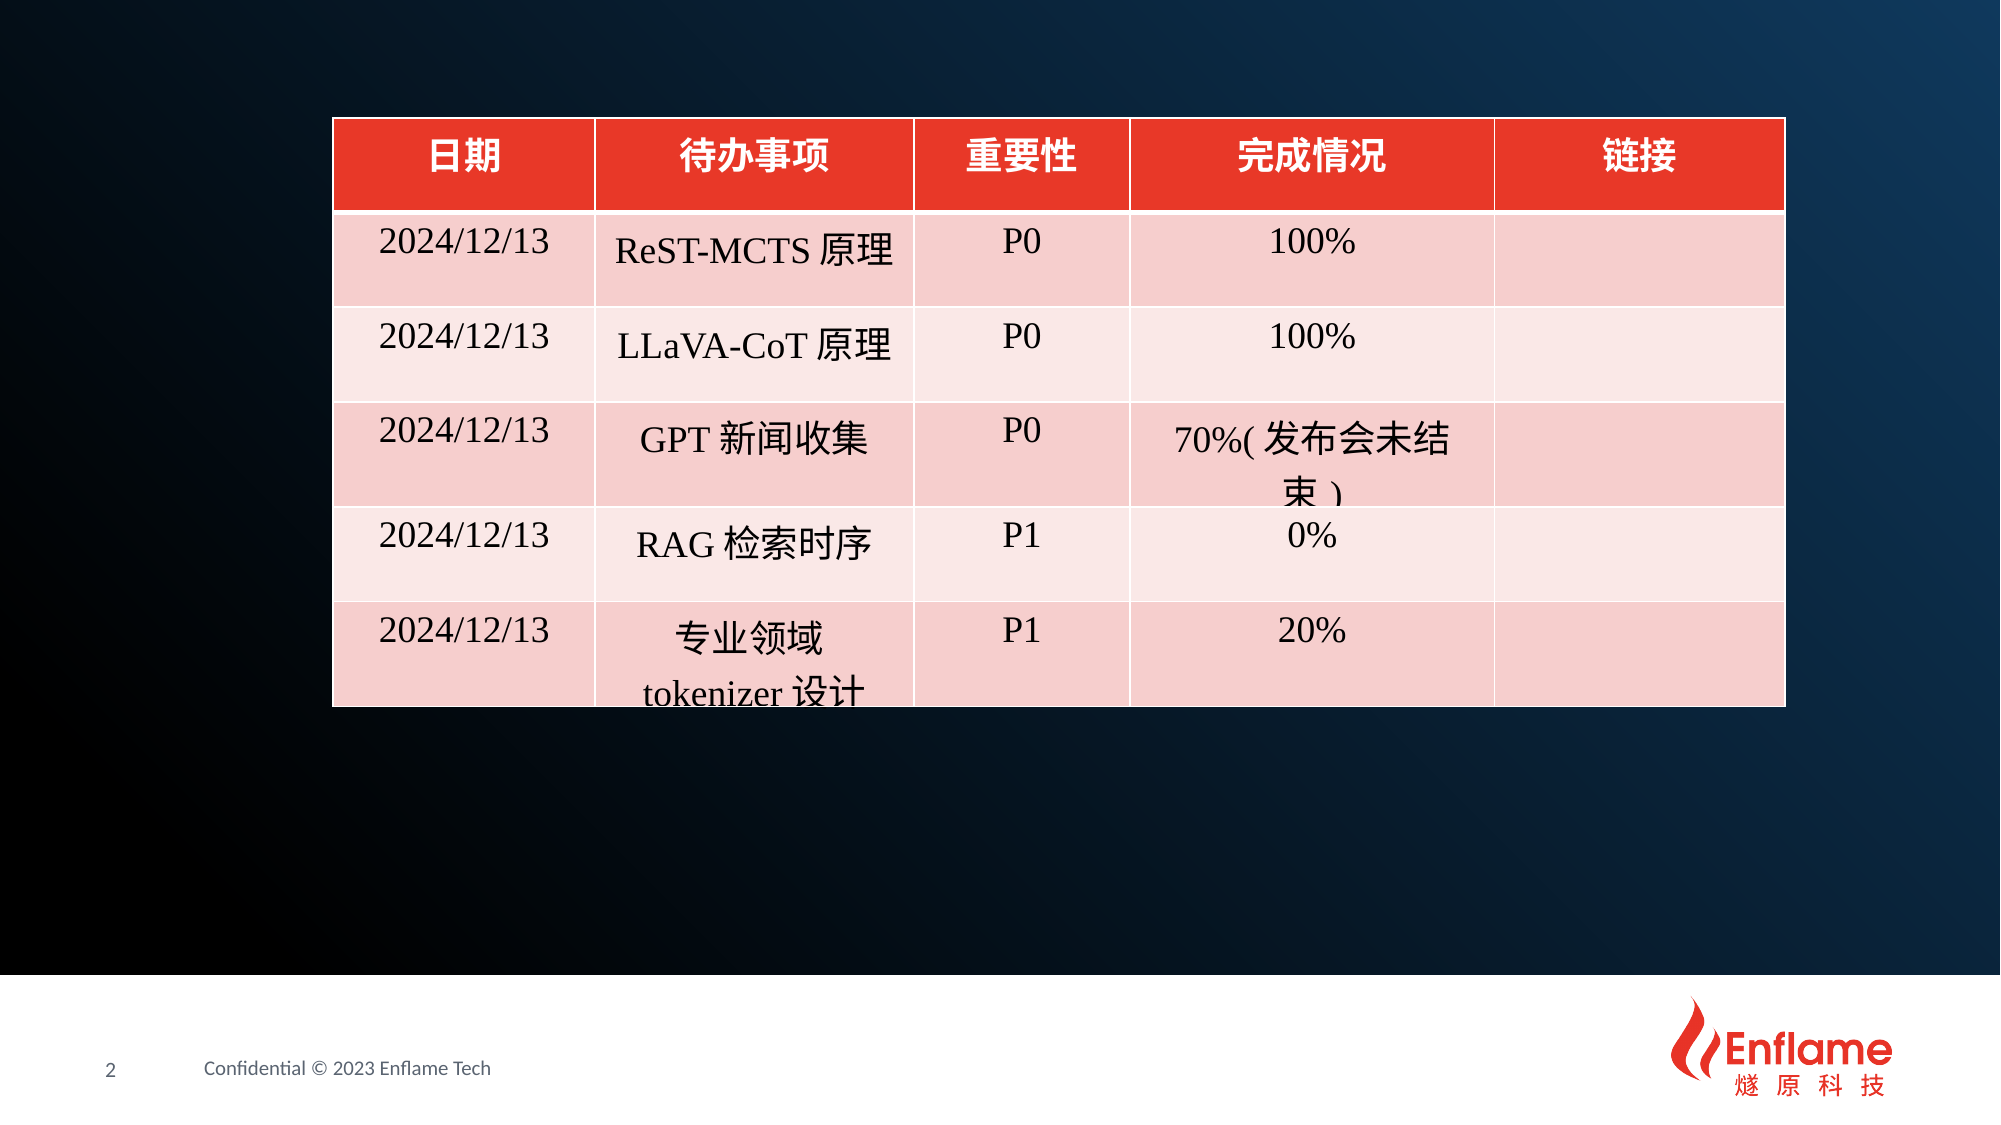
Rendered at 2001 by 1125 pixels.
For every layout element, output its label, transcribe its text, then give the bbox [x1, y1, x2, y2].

table_cell P0 [915, 308, 1129, 401]
table_cell 2024/12/13 [334, 526, 594, 619]
table_cell P1 [915, 621, 1129, 743]
table_cell 2024/12/13 [334, 621, 594, 743]
table_cell [1495, 621, 1784, 743]
table_cell [1495, 215, 1784, 306]
table_cell 100% [1131, 215, 1494, 306]
table_cell 70%(发布会未结束) [1131, 403, 1494, 525]
table_header 链接 [1495, 119, 1784, 210]
table_cell GPT新闻收集 [596, 403, 913, 525]
table_header 待办事项 [596, 119, 913, 210]
table_cell RAG检索时序 [596, 526, 913, 619]
table_cell P1 [915, 526, 1129, 619]
table_cell 100% [1131, 308, 1494, 401]
table_cell 0% [1131, 526, 1494, 619]
table_cell 2024/12/13 [334, 403, 594, 525]
table_cell LLaVA-CoT原理 [596, 308, 913, 401]
table_header 日期 [334, 119, 594, 210]
table_header 重要性 [915, 119, 1129, 210]
table_cell 2024/12/13 [334, 215, 594, 306]
table_cell 2024/12/13 [334, 308, 594, 401]
picture [1654, 986, 1910, 1107]
slide_number 2 [90, 1050, 159, 1088]
table_header 完成情况 [1131, 119, 1494, 210]
table_cell ReST-MCTS原理 [596, 215, 913, 306]
table_cell P0 [915, 215, 1129, 306]
table_cell P0 [915, 403, 1129, 525]
table_cell [1495, 526, 1784, 619]
table_cell [1495, 403, 1784, 525]
table_cell 20% [1131, 621, 1494, 743]
table_cell [1495, 308, 1784, 401]
table_cell 专业领域tokenizer设计 [596, 621, 913, 743]
